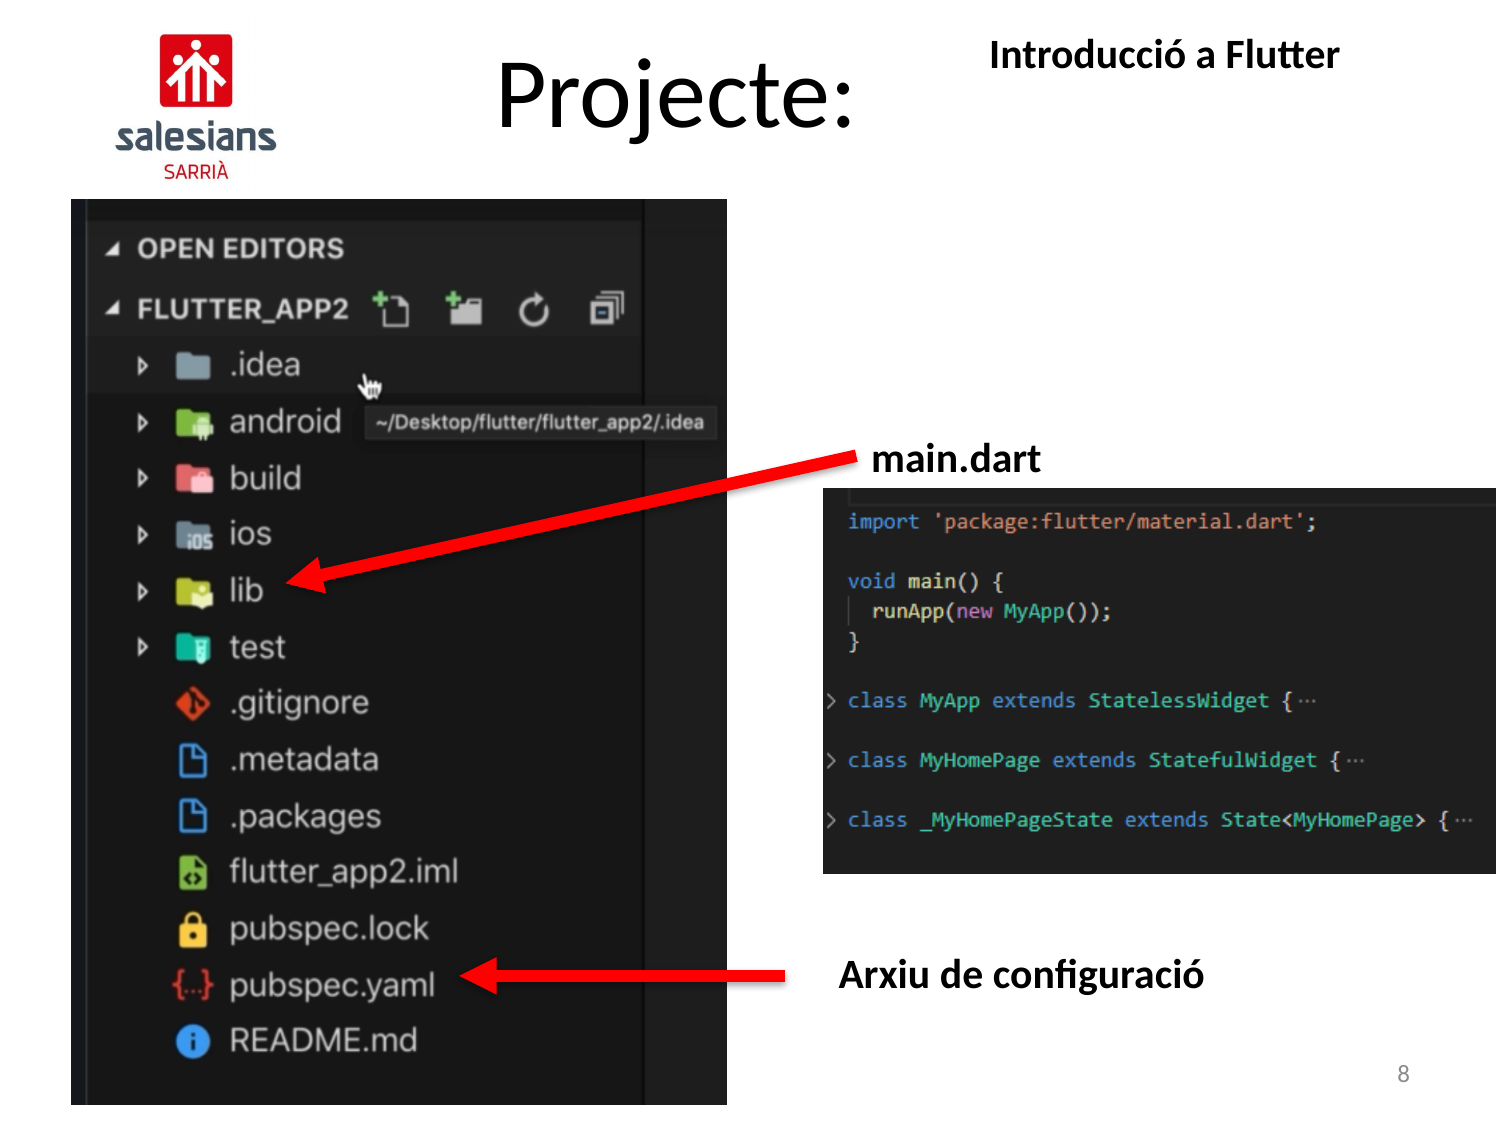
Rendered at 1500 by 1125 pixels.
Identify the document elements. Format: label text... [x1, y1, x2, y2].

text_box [285, 455, 857, 584]
picture [70, 16, 727, 1105]
slide_number 8 [1074, 1042, 1425, 1103]
picture [823, 488, 1496, 874]
text_box Projecte: [480, 20, 873, 156]
text_box Arxiu de configuració [823, 939, 1309, 1004]
text_box main.dart [856, 423, 1341, 487]
text_box Introducció a Flutter [974, 19, 1459, 84]
